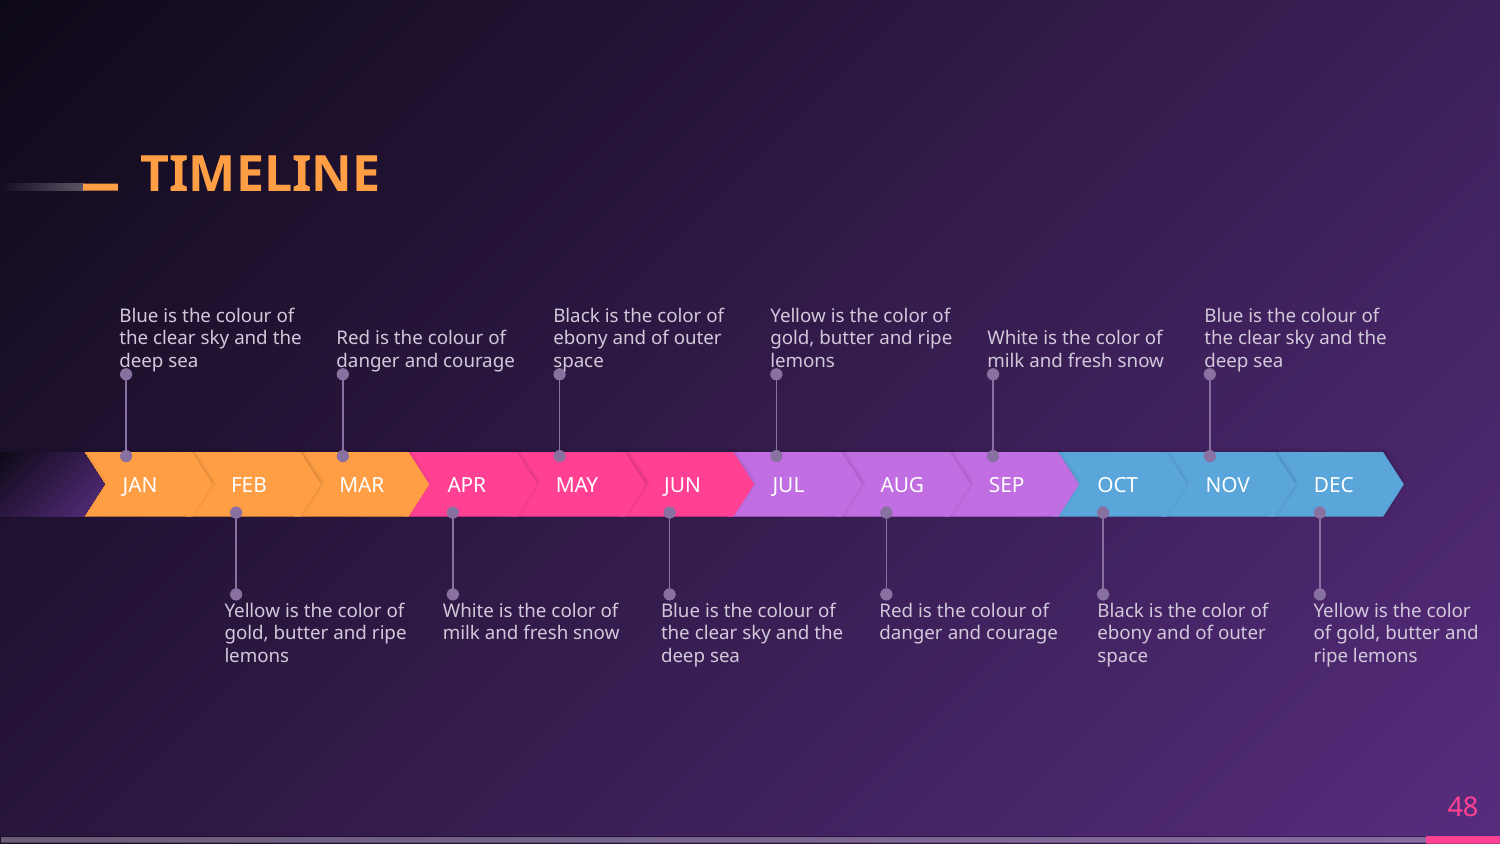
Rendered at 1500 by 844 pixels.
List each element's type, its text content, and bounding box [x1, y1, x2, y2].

text_box Yellow is the color of gold, butter and ripe lemons [1313, 598, 1484, 686]
text_box AUG [844, 452, 971, 517]
text_box White is the color of milk and fresh snow [442, 598, 648, 686]
text_box Red is the colour of danger and courage [879, 598, 1085, 686]
text_box OCT [1061, 452, 1188, 517]
slide_number ‹#› [1426, 779, 1500, 837]
text_box APR [411, 452, 538, 517]
text_box MAR [304, 452, 430, 517]
text_box Yellow is the color of gold, butter and ripe lemons [770, 283, 976, 371]
text_box White is the color of milk and fresh snow [987, 283, 1193, 371]
text_box Black is the color of ebony and of outer space [553, 283, 759, 371]
text_box JUL [736, 452, 863, 517]
text_box FEB [196, 452, 322, 517]
text_box SEP [954, 452, 1079, 517]
text_box Blue is the colour of the clear sky and the deep sea [119, 283, 325, 371]
text_box MAY [521, 452, 646, 517]
text_box Black is the color of ebony and of outer space [1097, 598, 1303, 686]
text_box Blue is the colour of the clear sky and the deep sea [661, 598, 867, 686]
text_box Red is the colour of danger and courage [336, 283, 542, 371]
text_box [0, 452, 105, 517]
text_box Yellow is the color of gold, butter and ripe lemons [224, 598, 430, 686]
text_box NOV [1169, 452, 1296, 517]
text_box JAN [87, 452, 213, 517]
title TIMELINE [140, 137, 1011, 203]
text_box Blue is the colour of the clear sky and the deep sea [1204, 283, 1410, 371]
text_box JUN [629, 452, 755, 517]
text_box DEC [1279, 452, 1404, 517]
